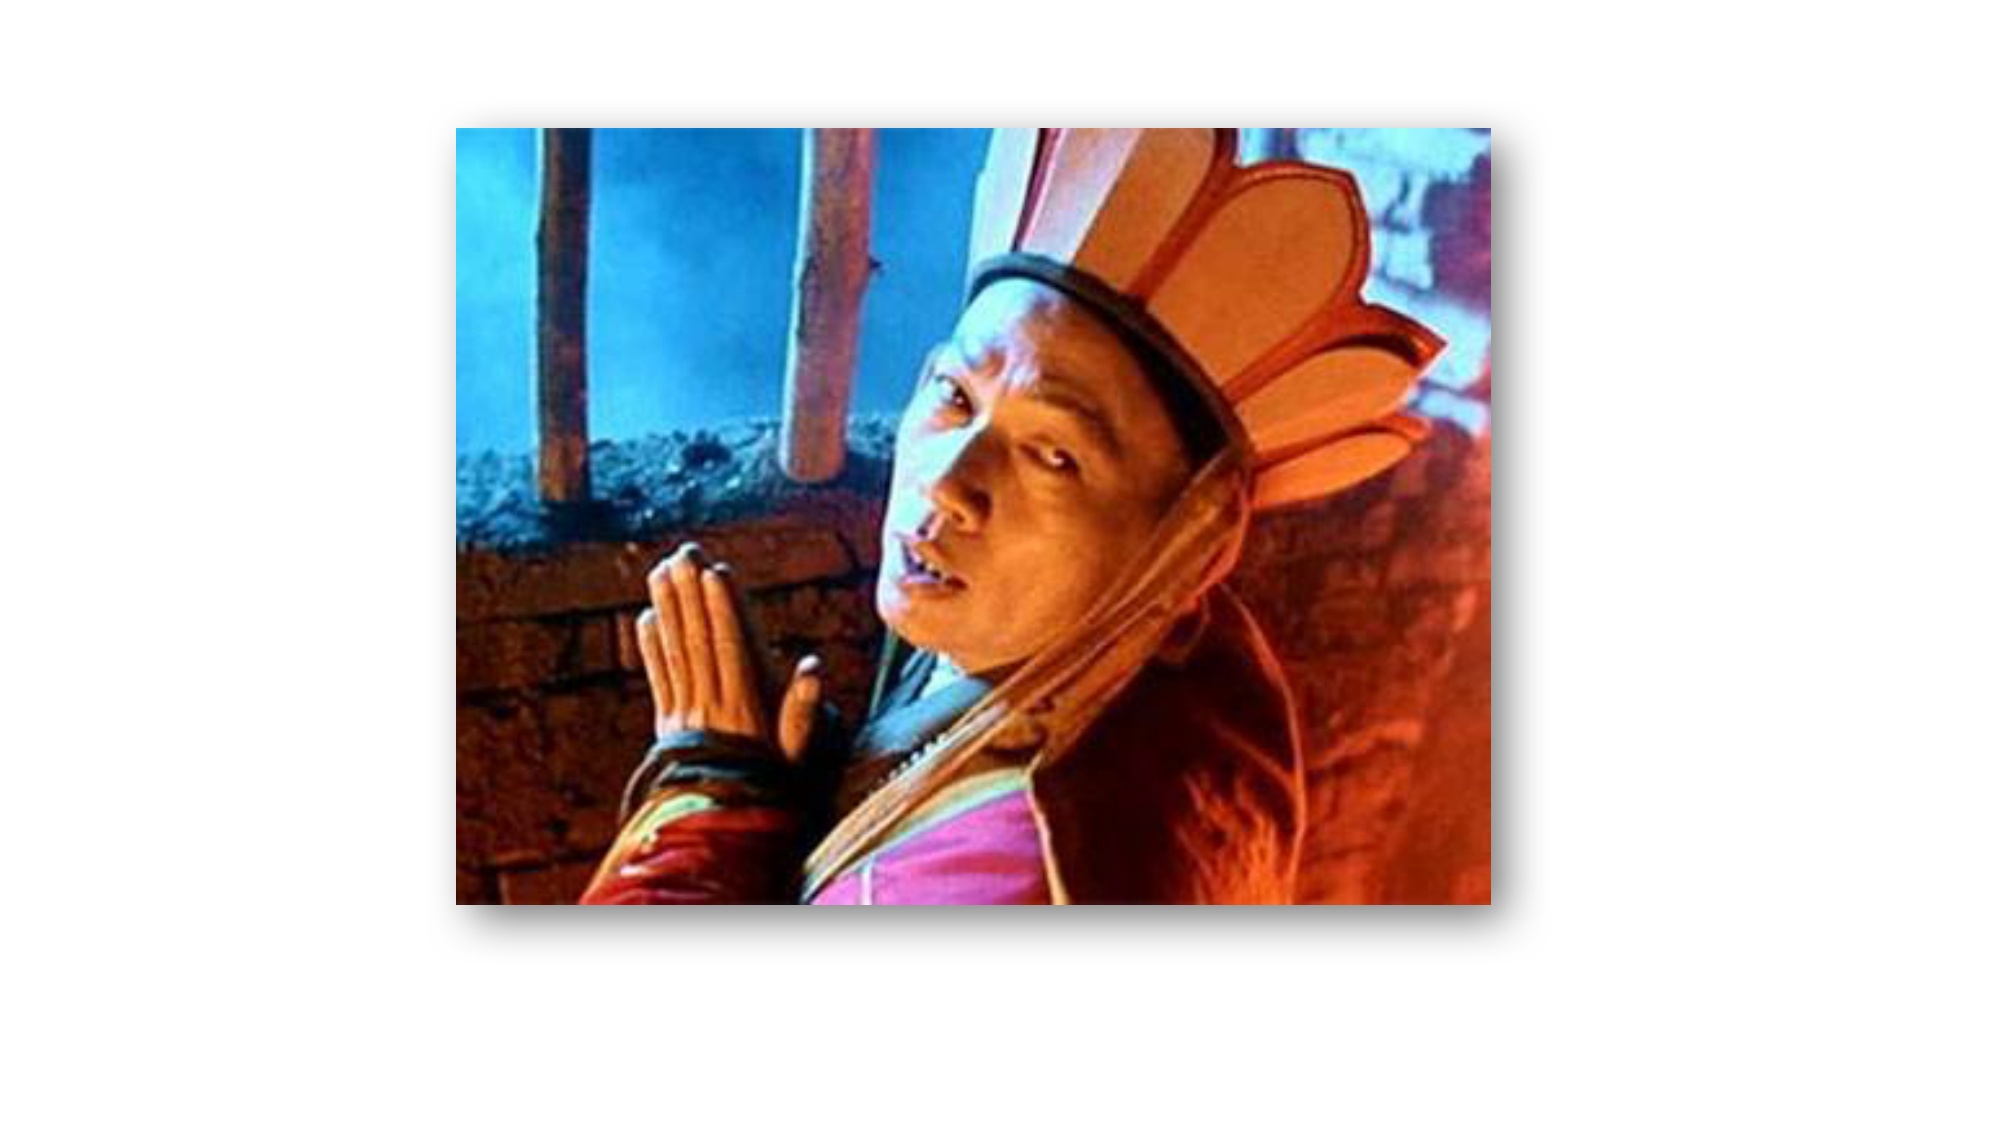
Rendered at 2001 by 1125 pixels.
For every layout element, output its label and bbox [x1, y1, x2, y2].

picture [456, 128, 1491, 905]
